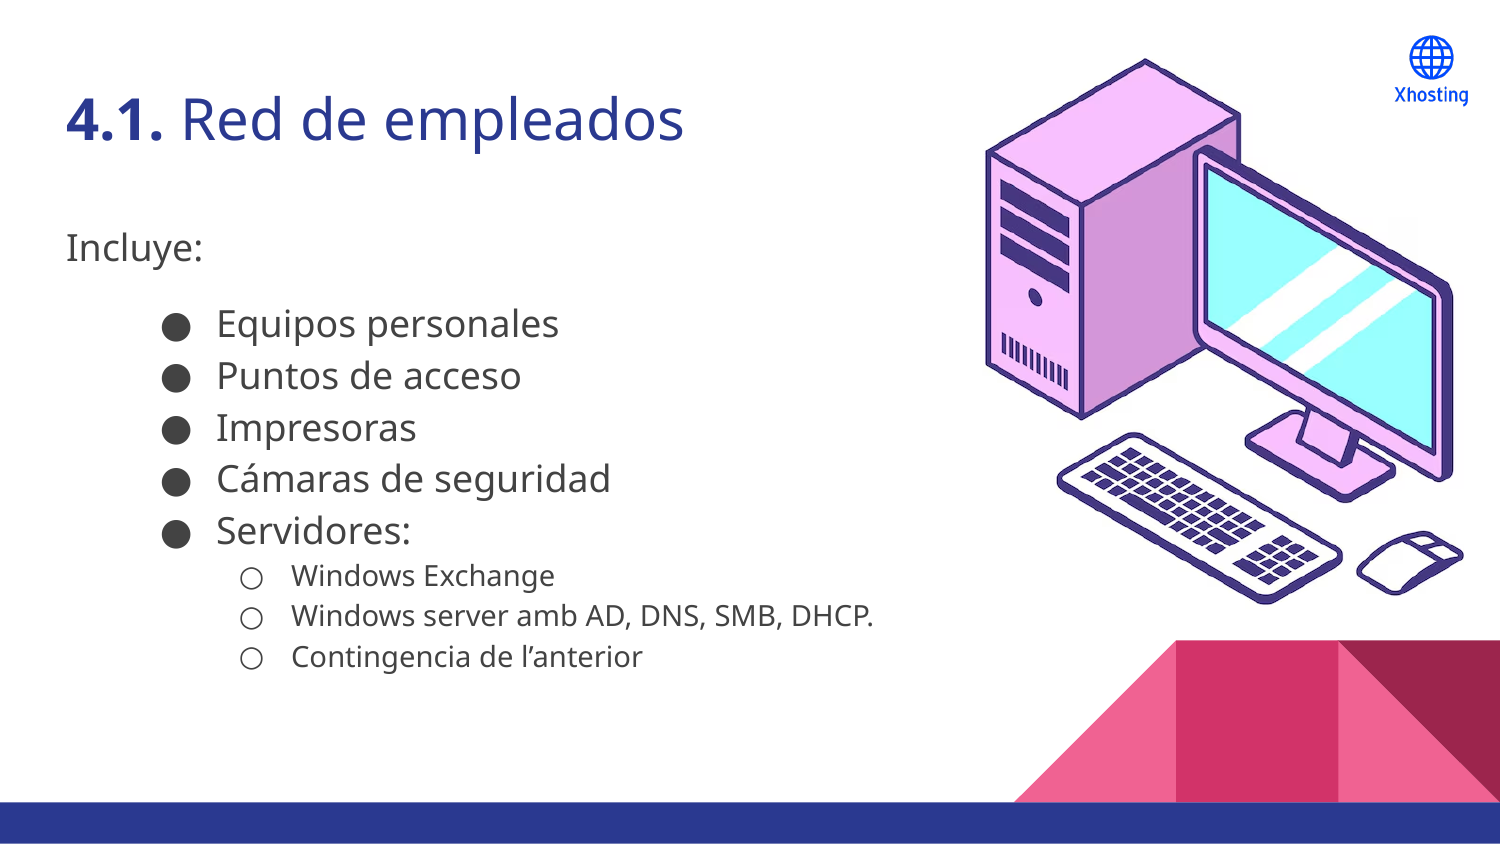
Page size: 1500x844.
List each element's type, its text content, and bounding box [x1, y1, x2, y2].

picture [965, 0, 1500, 626]
list Incluye: Equipos personales Puntos de acceso Impresoras Cámaras de seguridad Servidores: Windows Exchange Windows server amb AD, DNS, SMB, DHCP. Contingencia de l’anterior [51, 201, 1449, 750]
title 4.1. Red de empleados [51, 67, 960, 167]
